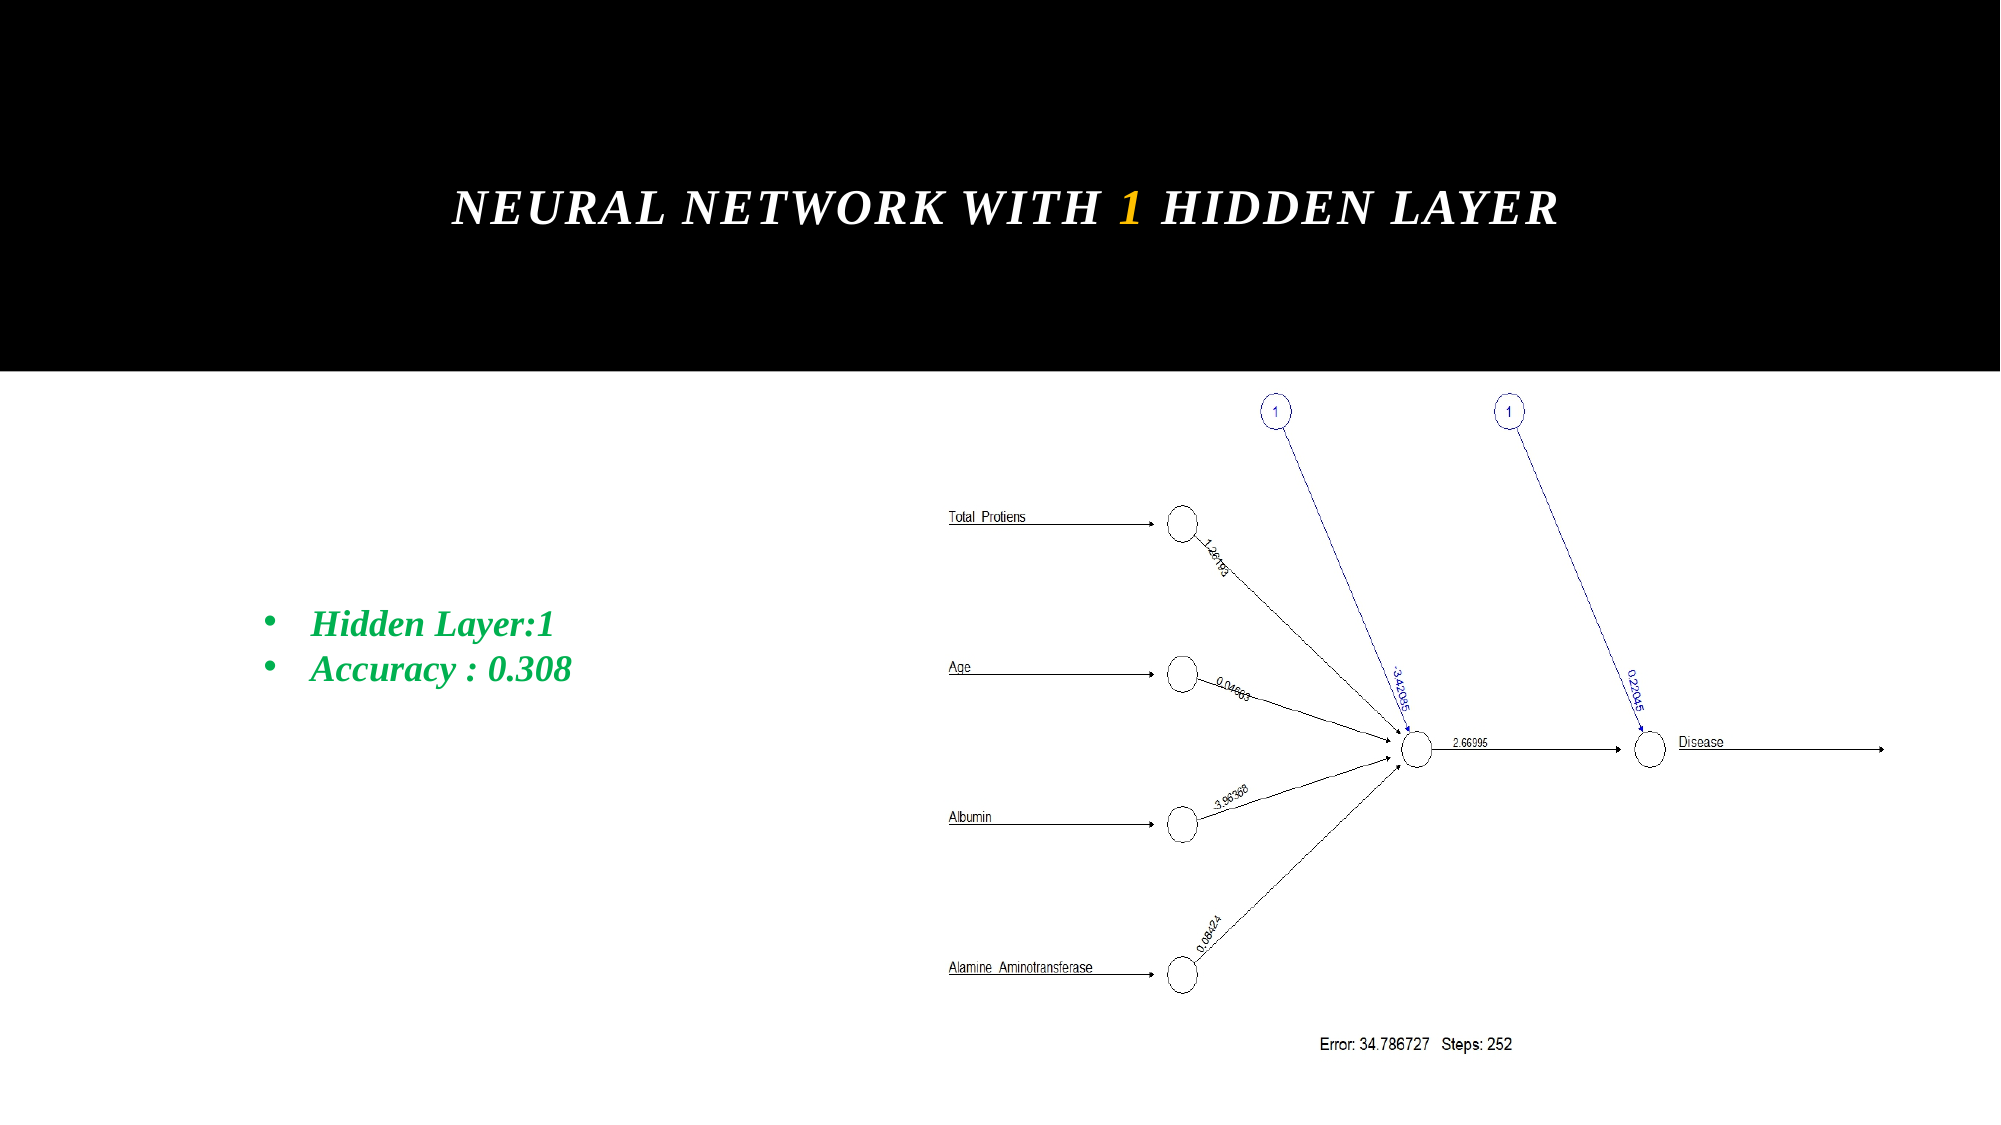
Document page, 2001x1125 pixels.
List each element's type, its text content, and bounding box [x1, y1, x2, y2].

picture [832, 373, 2000, 1125]
title Neural network with 1 hidden layer [44, 68, 1967, 348]
text_box Hidden Layer:1 Accuracy : 0.308 [248, 591, 741, 696]
